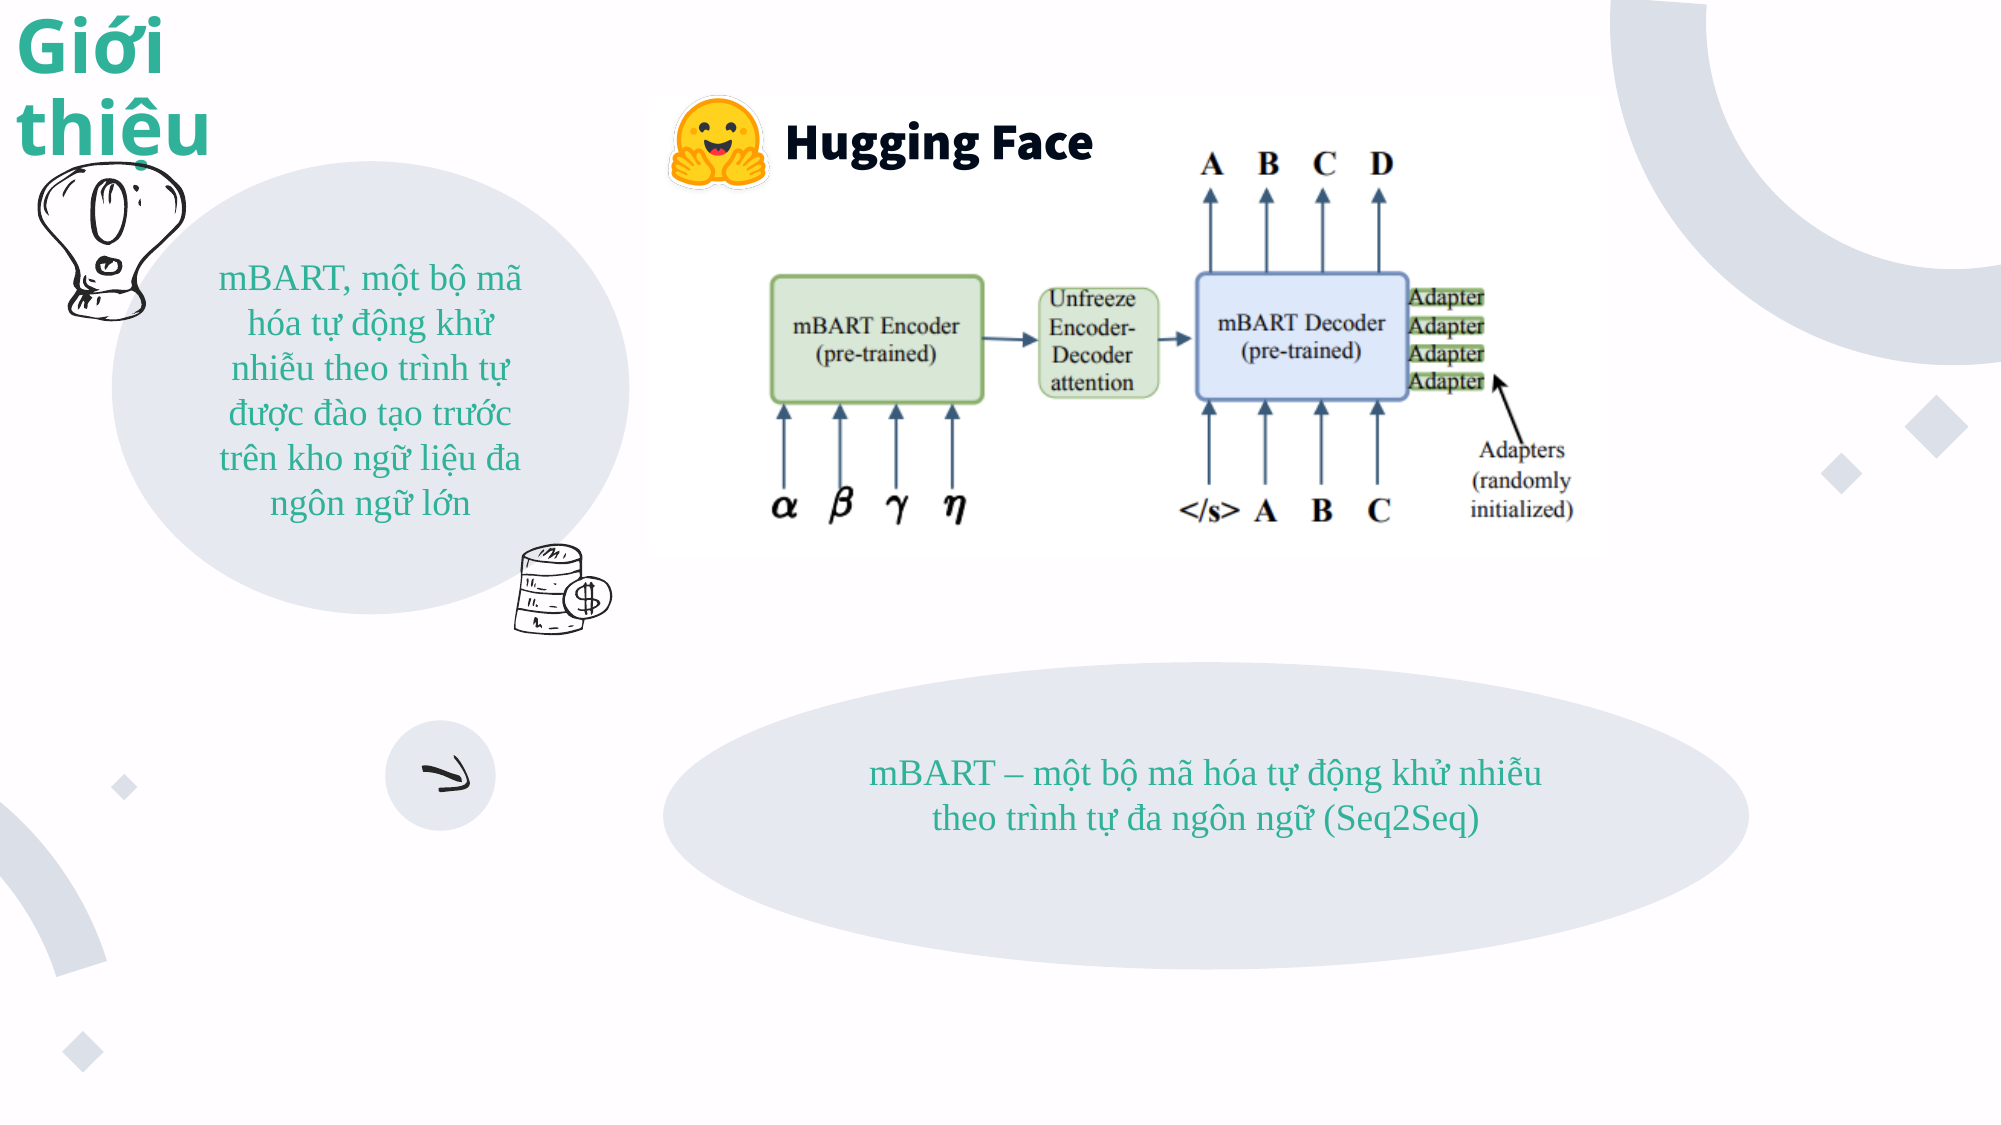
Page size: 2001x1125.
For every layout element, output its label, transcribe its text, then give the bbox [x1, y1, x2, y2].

title Giới thiệu [0, 0, 348, 181]
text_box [513, 543, 613, 636]
text_box mBART, một bộ mã hóa tự động khử nhiễu theo trình tự được đào tạo trước trên kho ngữ liệu đa ngôn ngữ lớn [110, 160, 631, 616]
text_box mBART – một bộ mã hóa tự động khử nhiễu theo trình tự đa ngôn ngữ (Seq2Seq) [662, 661, 1751, 971]
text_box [385, 720, 496, 831]
picture [647, 80, 1610, 558]
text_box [37, 161, 186, 322]
